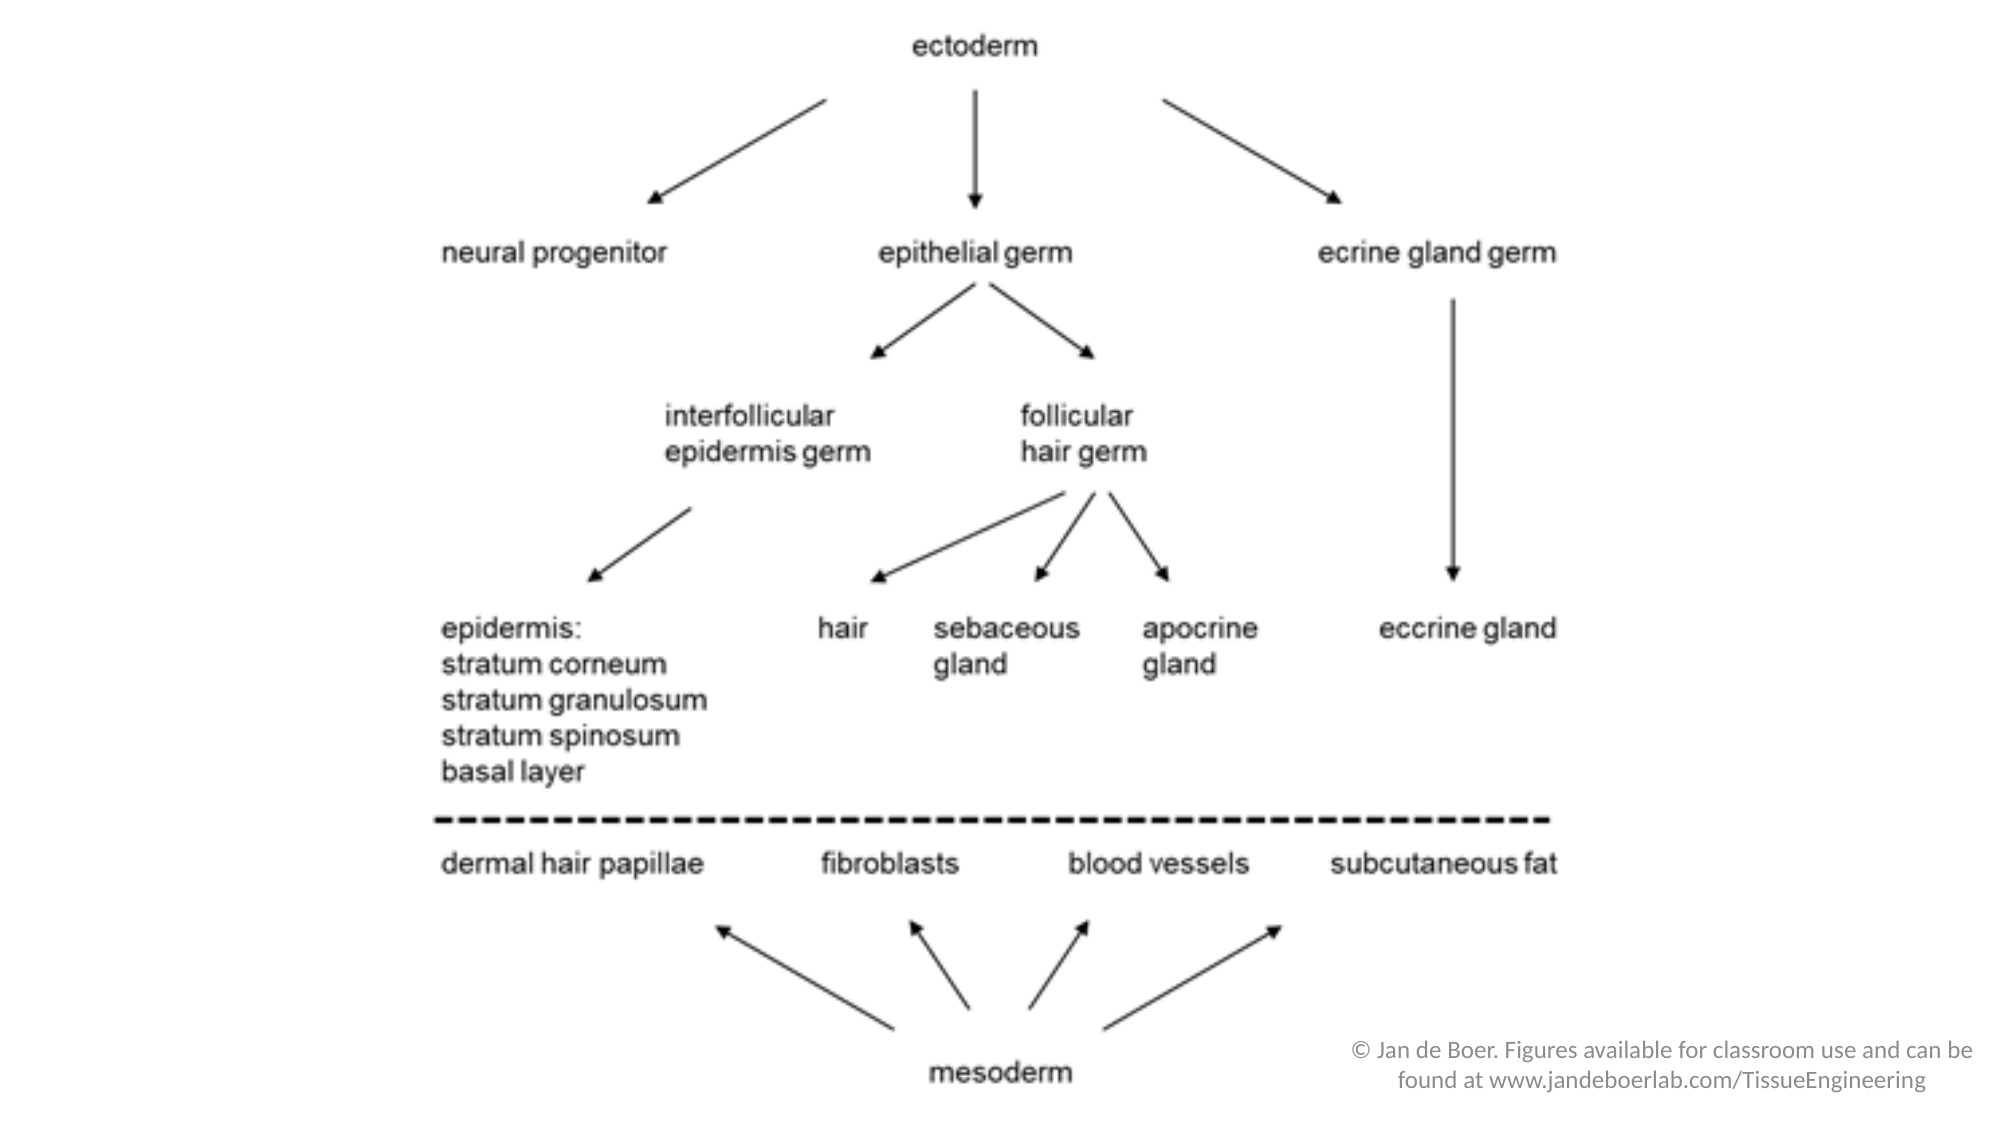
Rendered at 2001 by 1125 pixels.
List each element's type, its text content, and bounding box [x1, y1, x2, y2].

footer © Jan de Boer. Figures available for classroom use and can be found at www.jandeboerlab.com/TissueEngineering [1577, 1033, 2000, 1094]
picture [423, 17, 1577, 1108]
